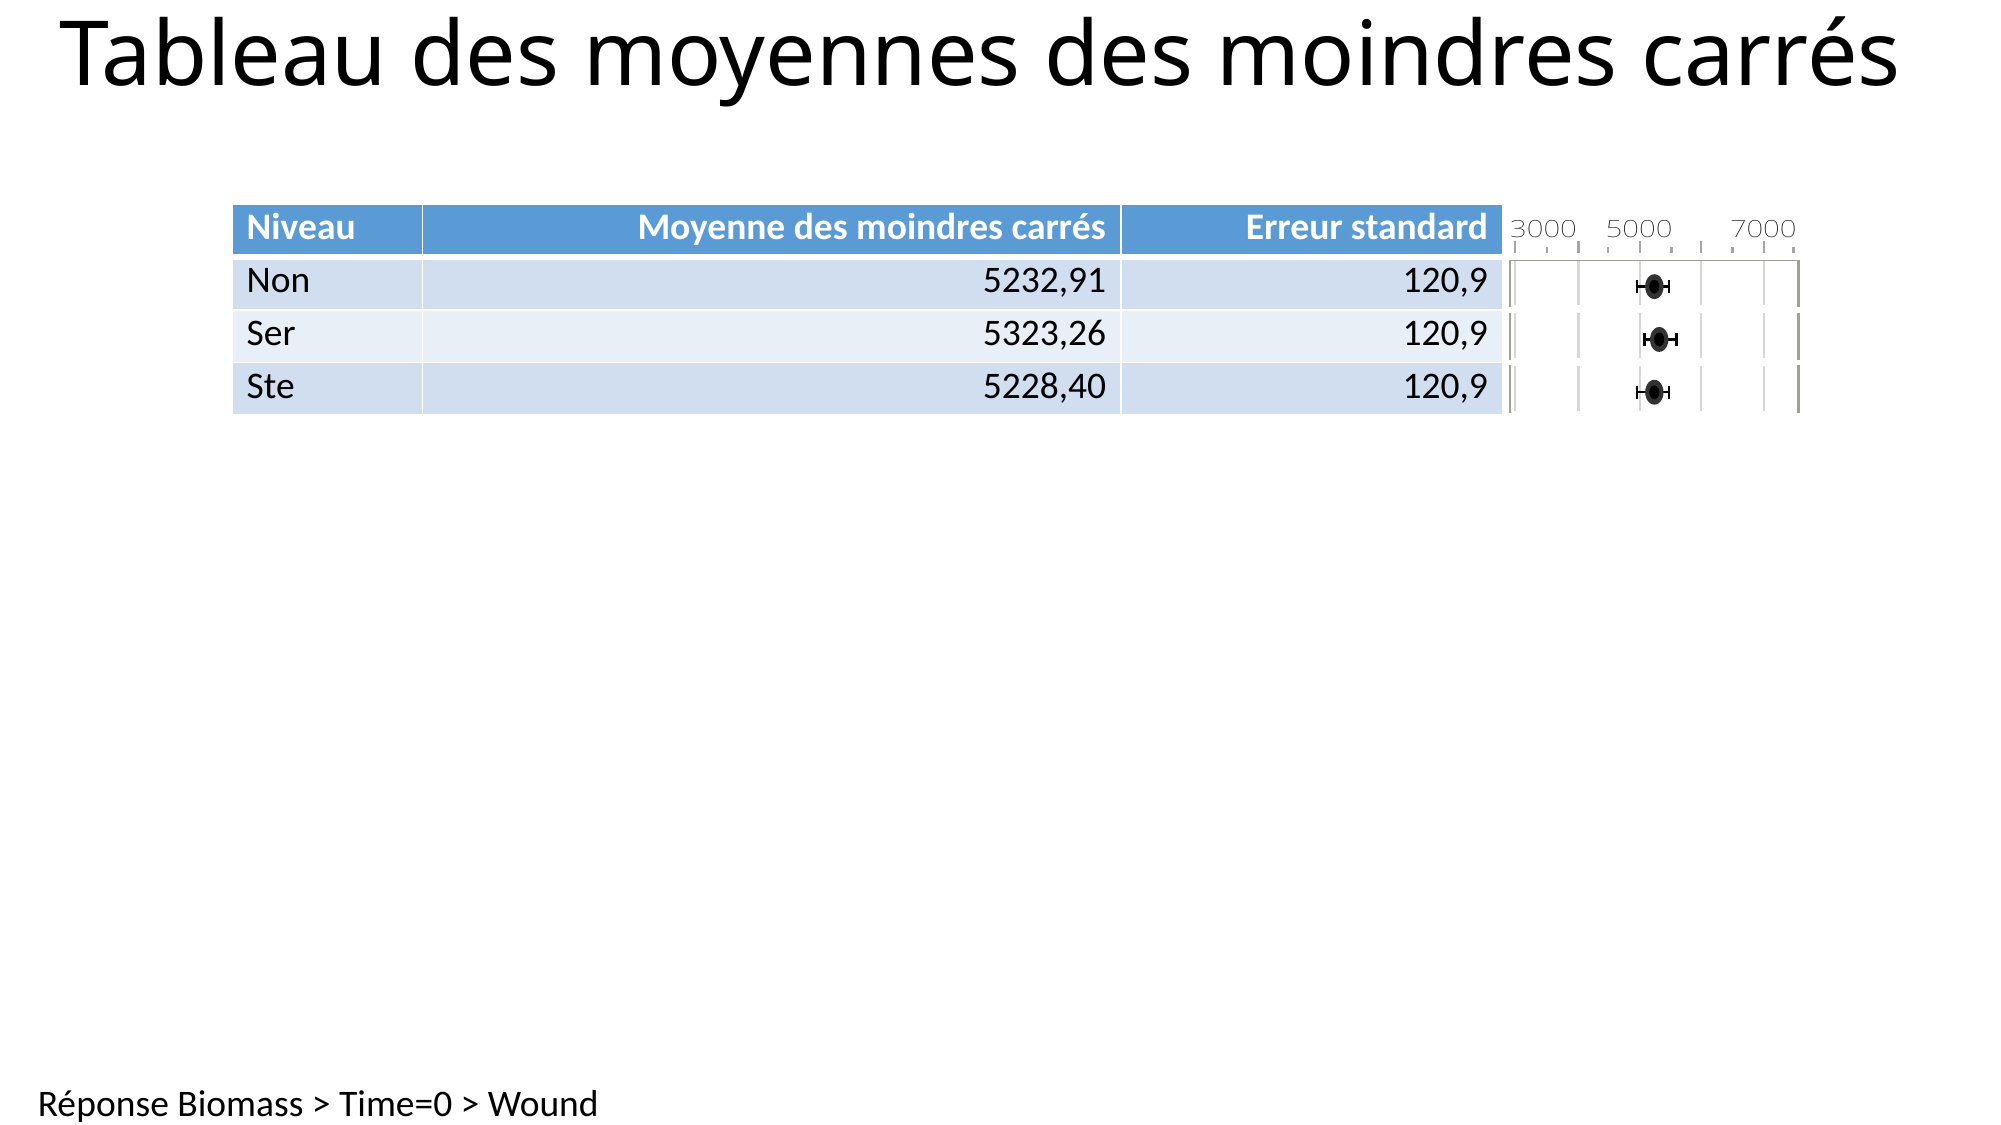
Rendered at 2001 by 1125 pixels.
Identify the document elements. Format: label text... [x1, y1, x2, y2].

table_header Niveau [233, 205, 422, 254]
table_cell Ste [233, 363, 422, 414]
text_box Réponse Biomass > Time=0 > Wound [37, 1079, 600, 1125]
title Tableau des moyennes des moindres carrés [0, 0, 1963, 113]
table_cell 120,9 [1122, 260, 1502, 309]
table_cell Non [233, 260, 422, 309]
table_cell Ser [233, 311, 422, 362]
table_cell [1504, 311, 1805, 362]
table_cell 120,9 [1122, 311, 1502, 362]
table_cell 5228,40 [423, 363, 1120, 414]
table_header Moyenne des moindres carrés [423, 205, 1120, 254]
table_cell 120,9 [1122, 363, 1502, 414]
table_cell [1504, 260, 1805, 309]
table_header Erreur standard [1122, 205, 1502, 254]
table_cell 5323,26 [423, 311, 1120, 362]
table_cell [1504, 363, 1805, 414]
table_header [1504, 205, 1805, 254]
table_cell 5232,91 [423, 260, 1120, 309]
